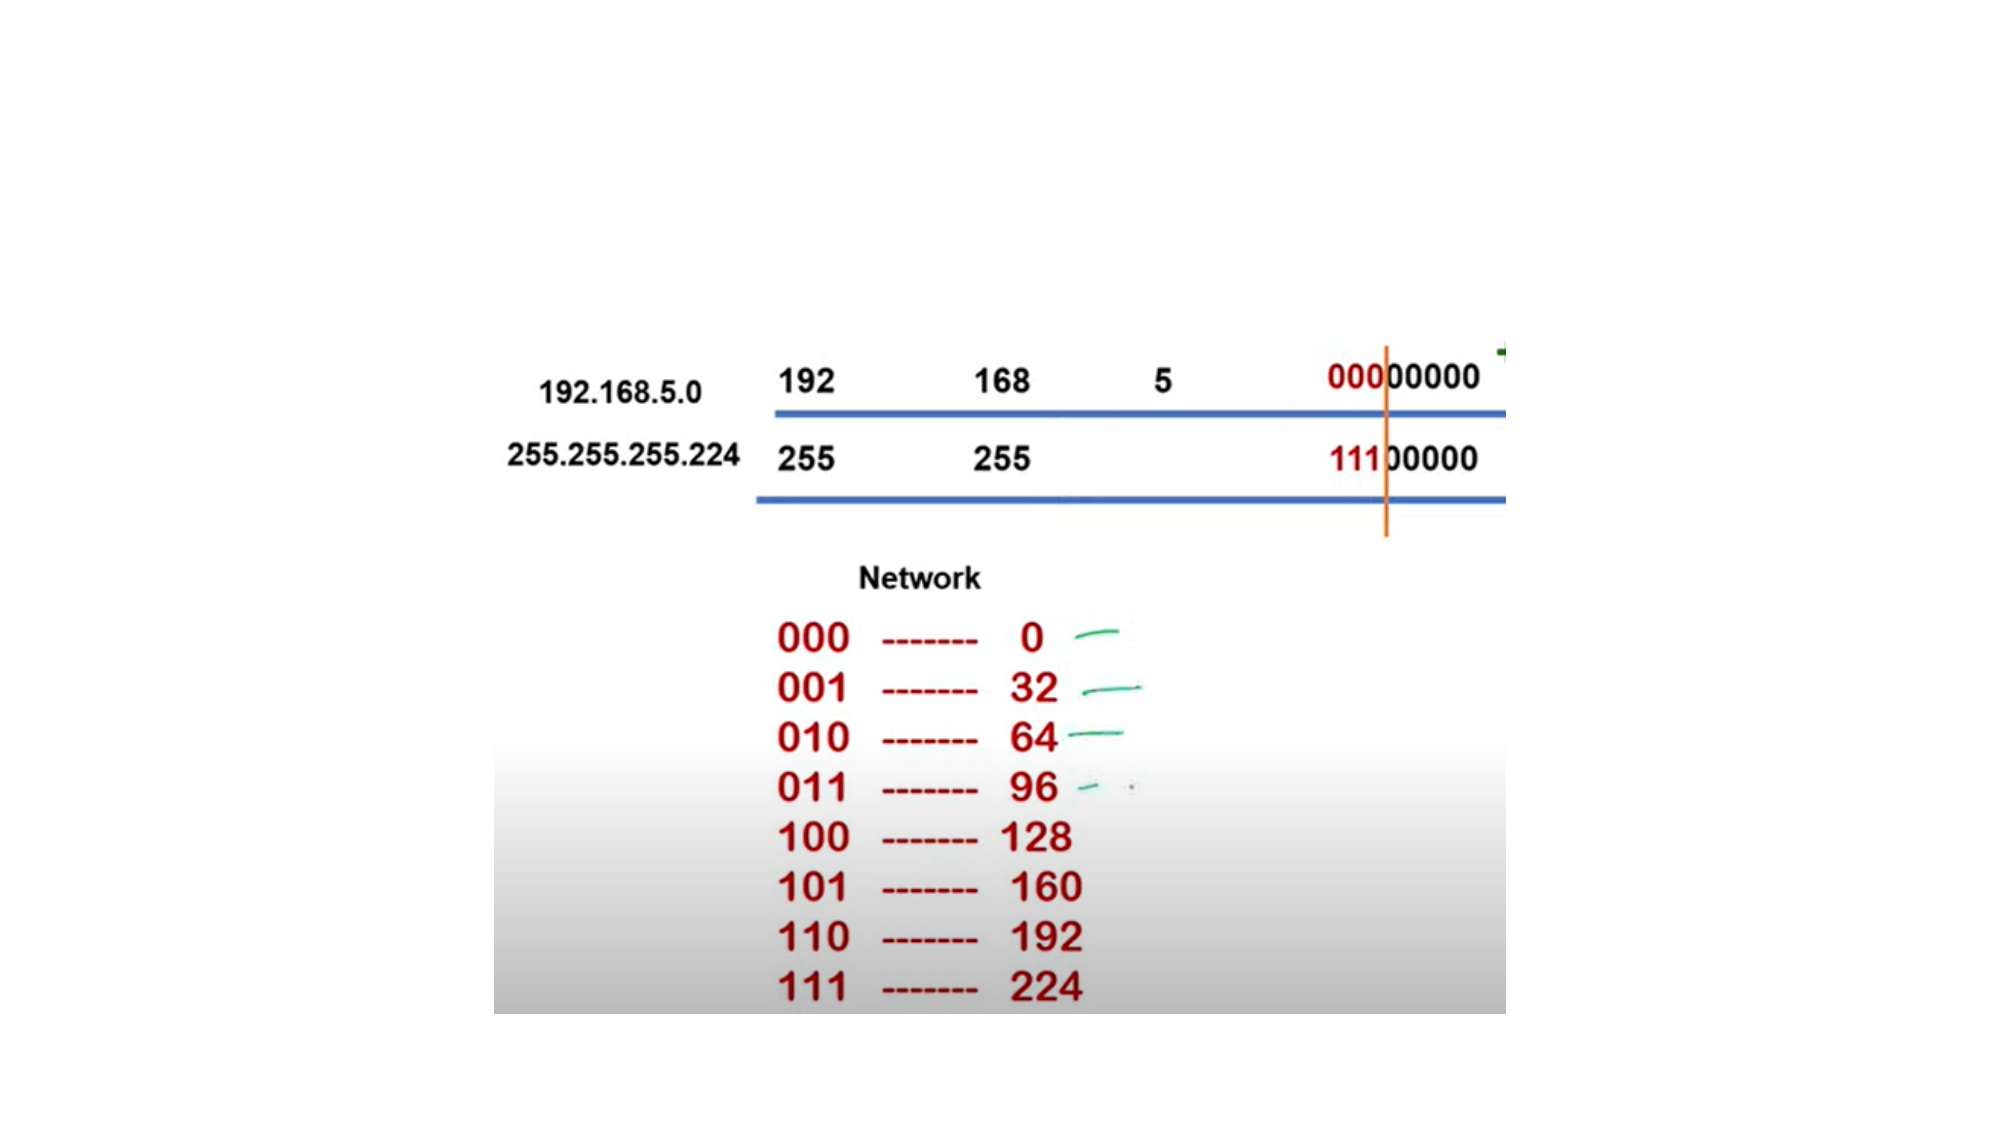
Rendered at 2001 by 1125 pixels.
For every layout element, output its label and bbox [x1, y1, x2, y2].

list [494, 299, 1506, 1014]
